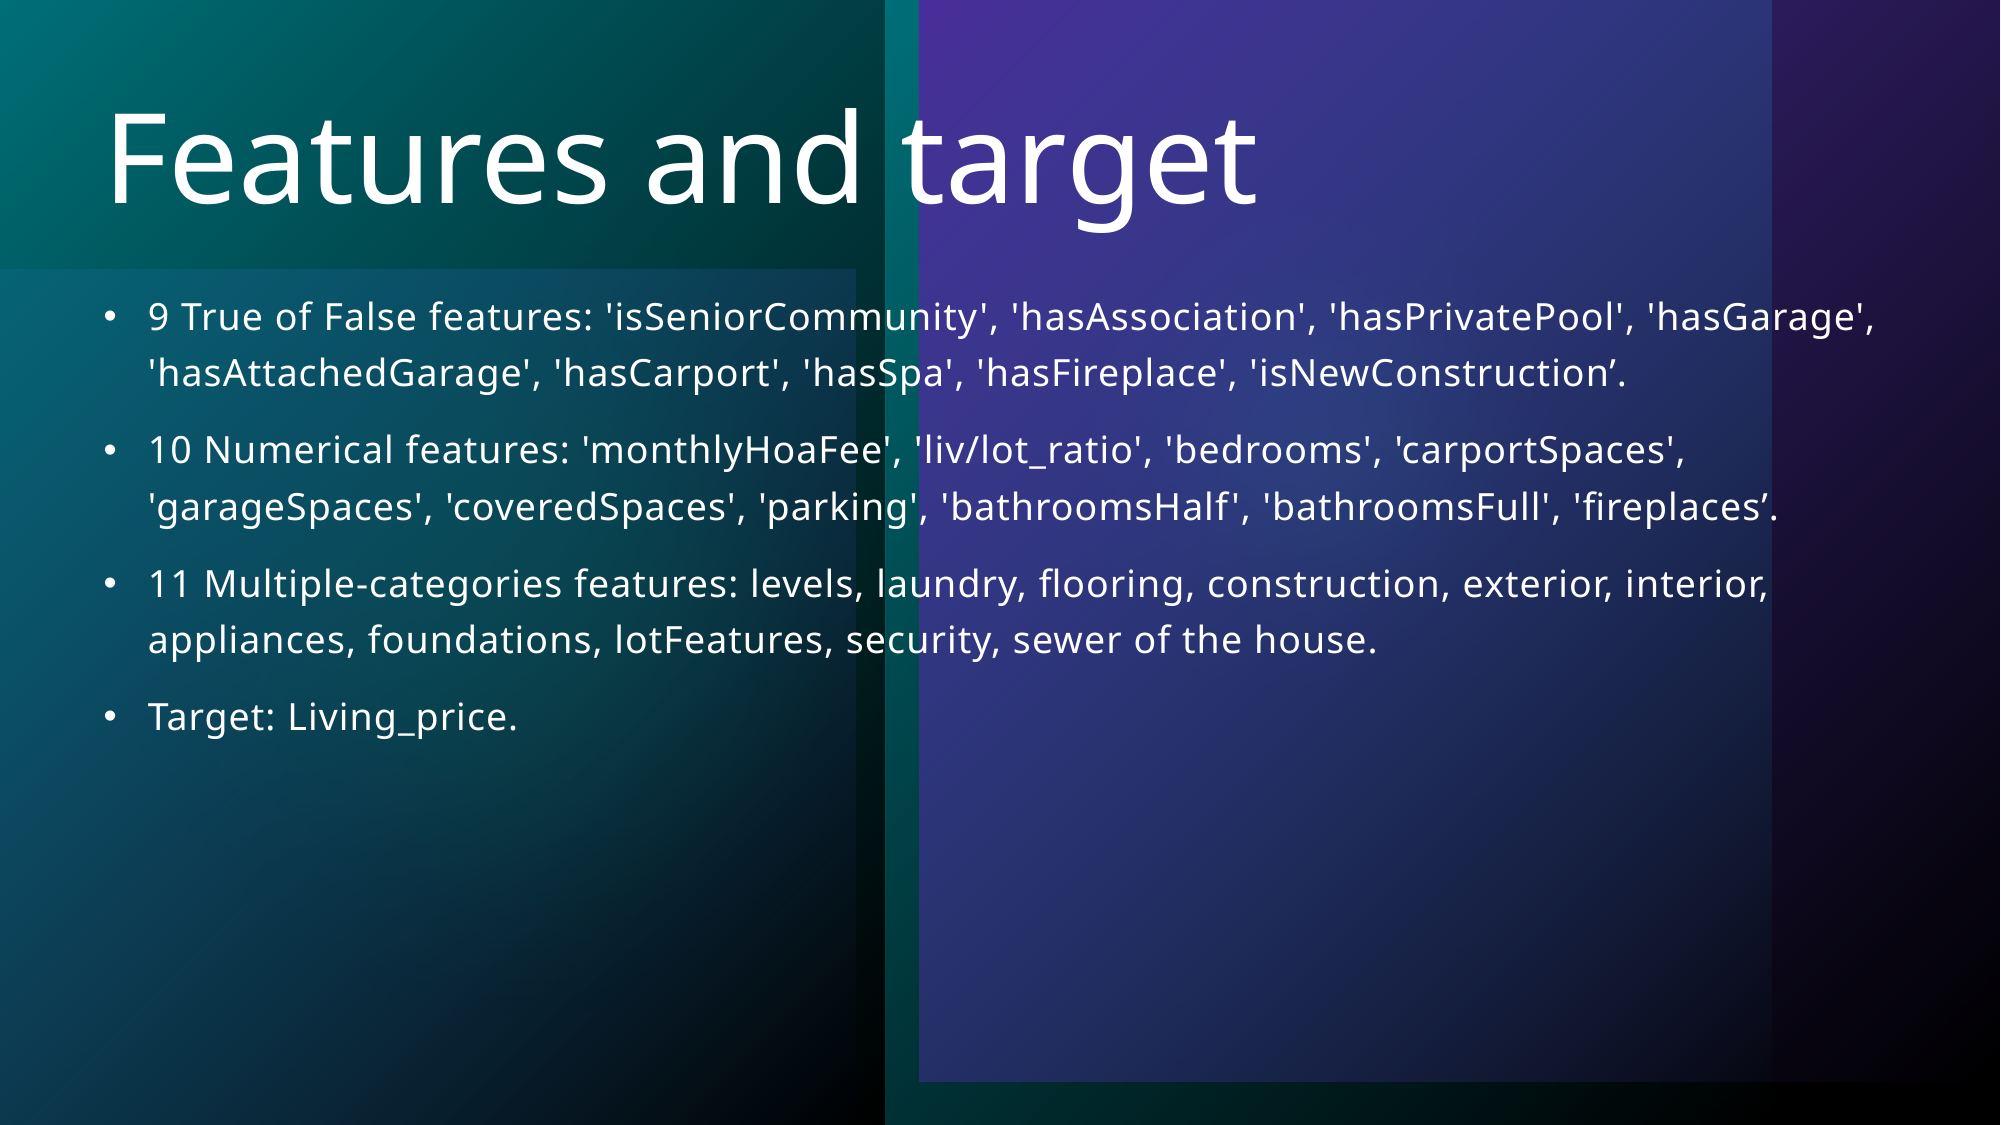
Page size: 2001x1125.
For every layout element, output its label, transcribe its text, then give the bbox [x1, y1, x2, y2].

title Features and target [88, 88, 1910, 274]
list 9 True of False features: 'isSeniorCommunity', 'hasAssociation', 'hasPrivatePool', 'hasGarage', 'hasAttachedGarage', 'hasCarport', 'hasSpa', 'hasFireplace', 'isNewConstruction’. 10 Numerical features: 'monthlyHoaFee', 'liv/lot_ratio', 'bedrooms', 'carportSpaces', 'garageSpaces', 'coveredSpaces', 'parking', 'bathroomsHalf', 'bathroomsFull', 'fireplaces’. 11 Multiple-categories features: levels, laundry, flooring, construction, exterior, interior, appliances, foundations, lotFeatures, security, sewer of the house. Target: Living_price. [88, 274, 1910, 895]
